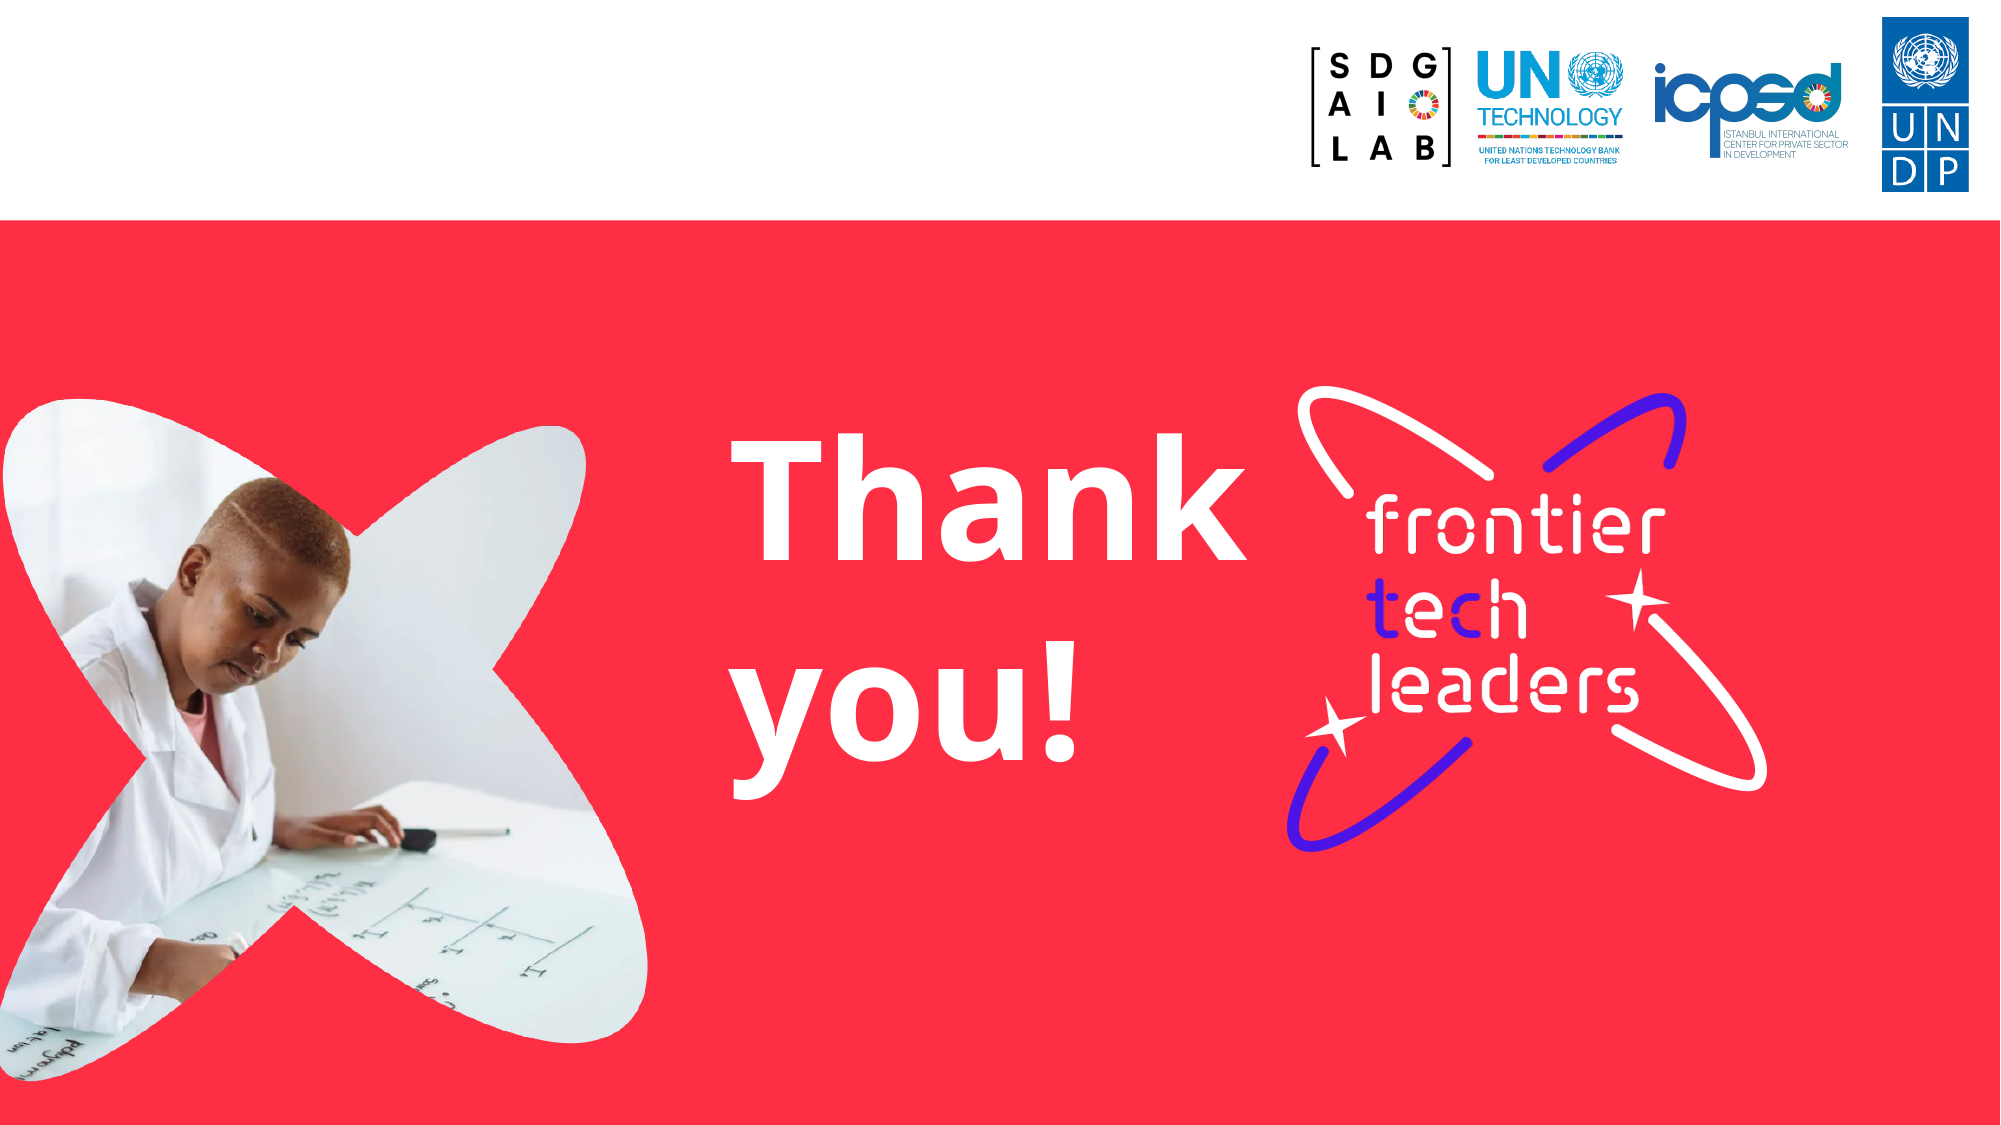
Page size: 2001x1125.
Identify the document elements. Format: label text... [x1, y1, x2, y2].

picture [0, 105, 724, 1125]
picture [1287, 386, 1767, 852]
picture [1655, 63, 1848, 158]
title Thank you! [728, 385, 1437, 929]
picture [1306, 40, 1457, 168]
text_box [728, 220, 2000, 1125]
picture [1804, 85, 1830, 111]
picture [1471, 48, 1630, 170]
picture [1881, 16, 1969, 193]
